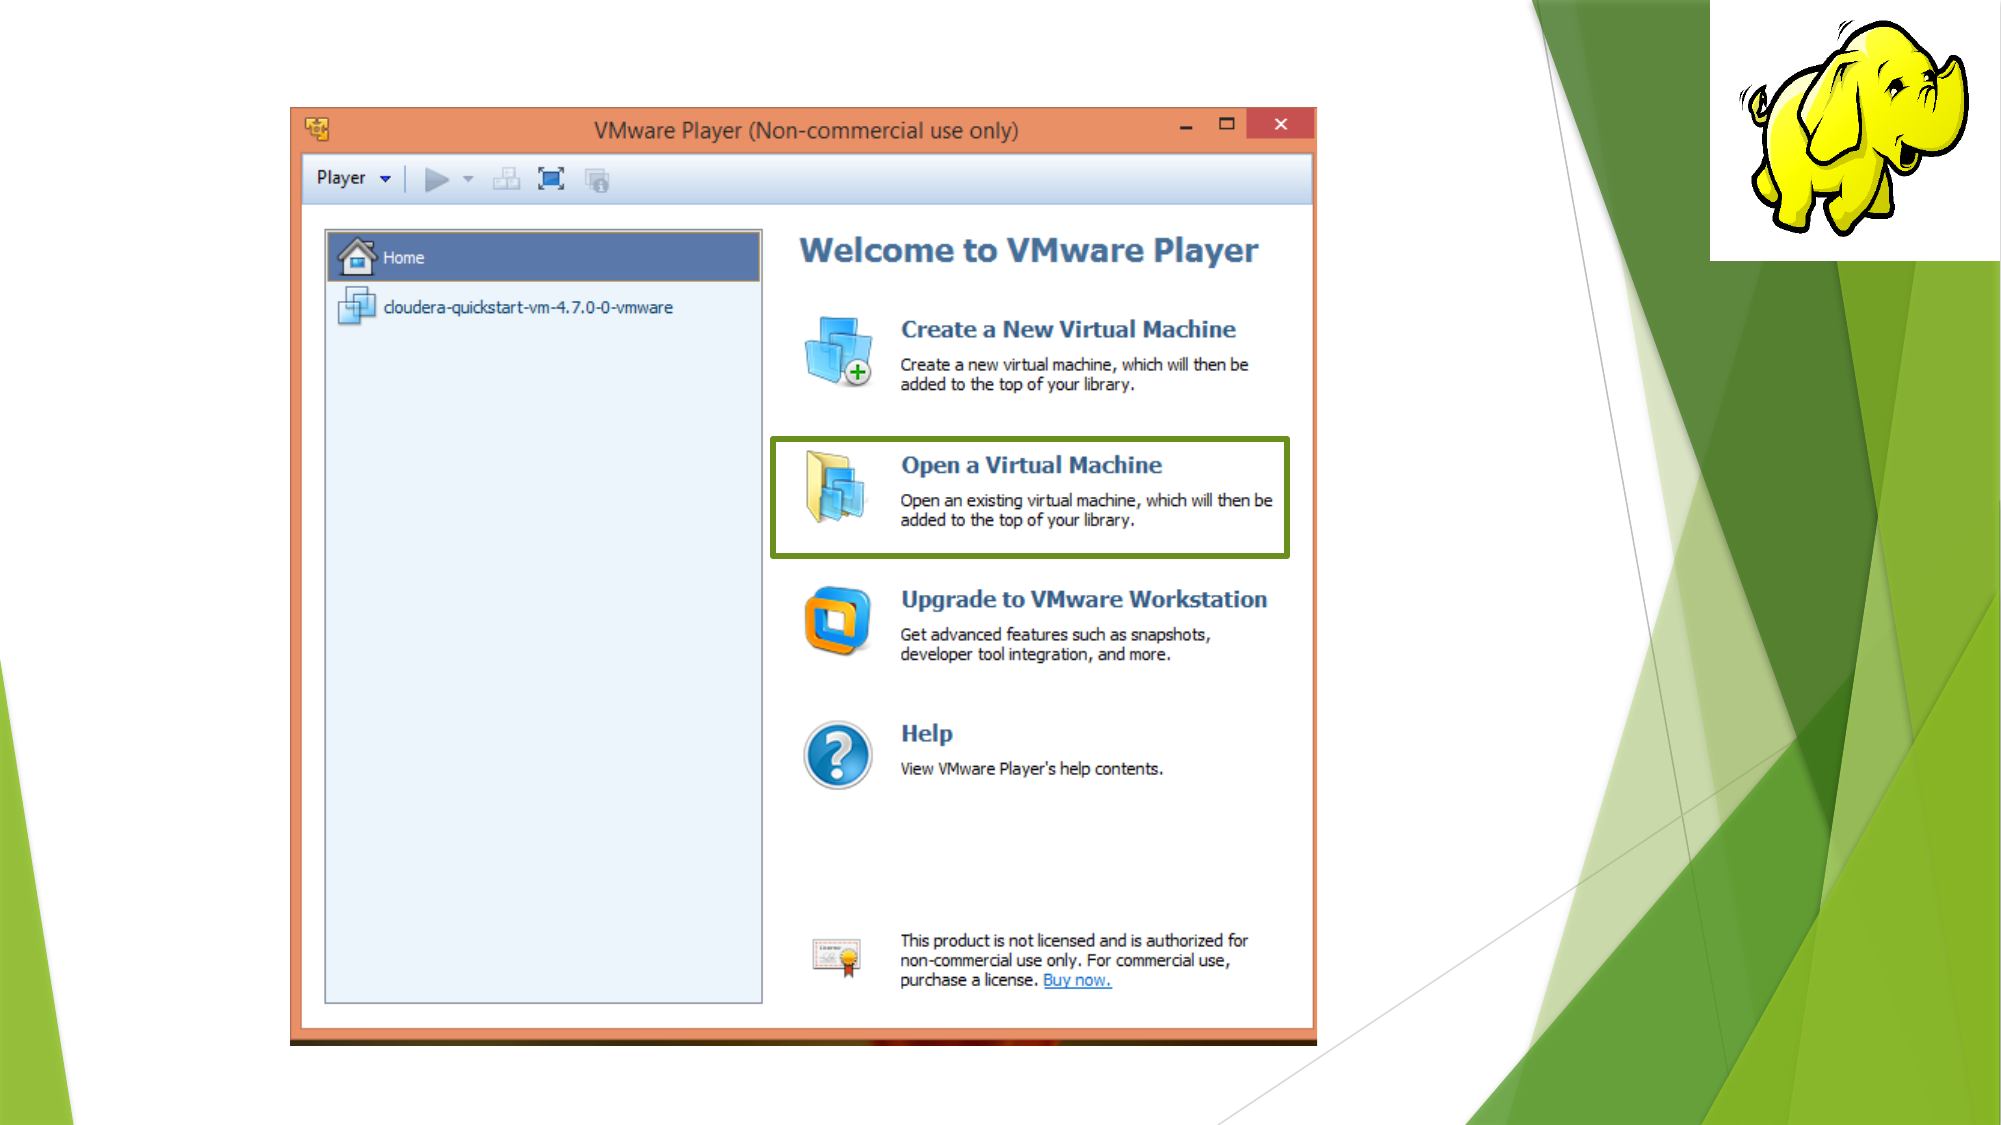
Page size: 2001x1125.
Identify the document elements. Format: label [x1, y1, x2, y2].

picture [1710, 0, 2000, 261]
picture [289, 107, 1318, 1047]
